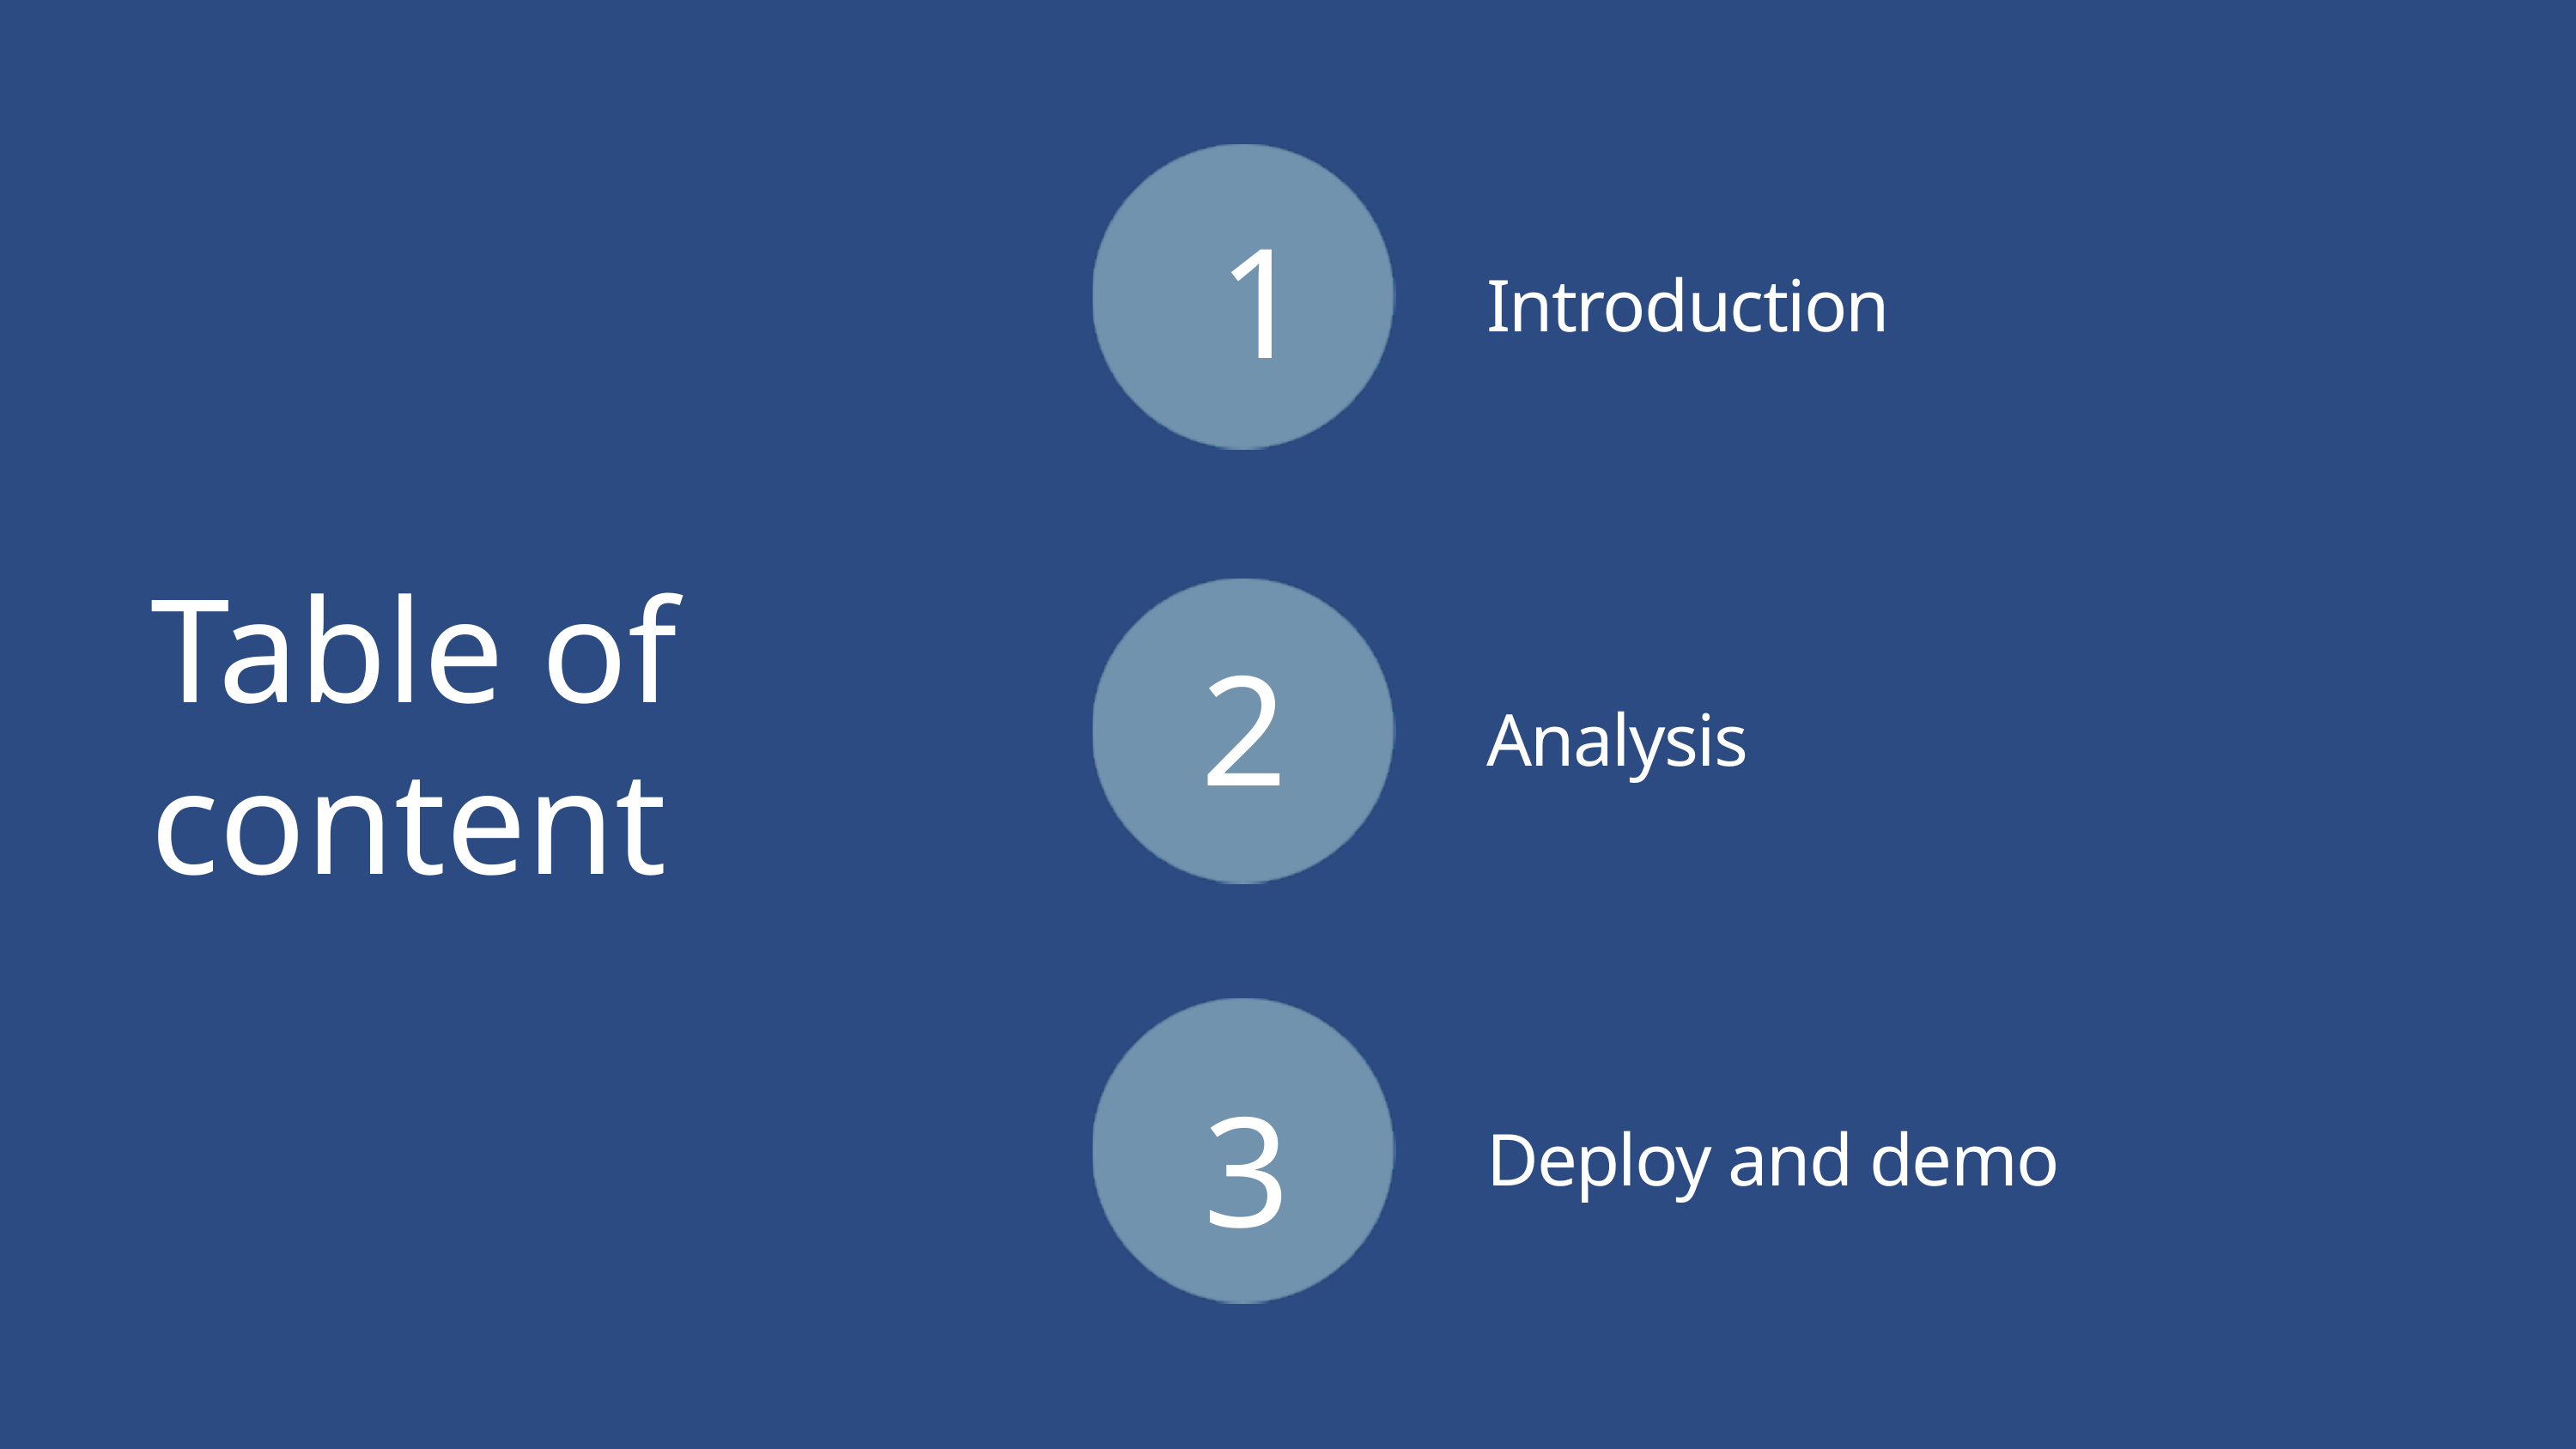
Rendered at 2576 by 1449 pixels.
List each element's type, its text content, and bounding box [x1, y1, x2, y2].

text_box [1092, 144, 1396, 450]
text_box Table of content [150, 559, 929, 903]
text_box 3 [1203, 1075, 1284, 1258]
text_box 2 [1200, 634, 1289, 816]
text_box [1092, 998, 1396, 1304]
text_box [1092, 579, 1396, 884]
text_box Introduction [1485, 239, 2432, 347]
text_box Deploy and demo [1485, 1093, 2432, 1201]
text_box 1 [1218, 206, 1271, 390]
text_box Analysis [1485, 672, 2432, 780]
